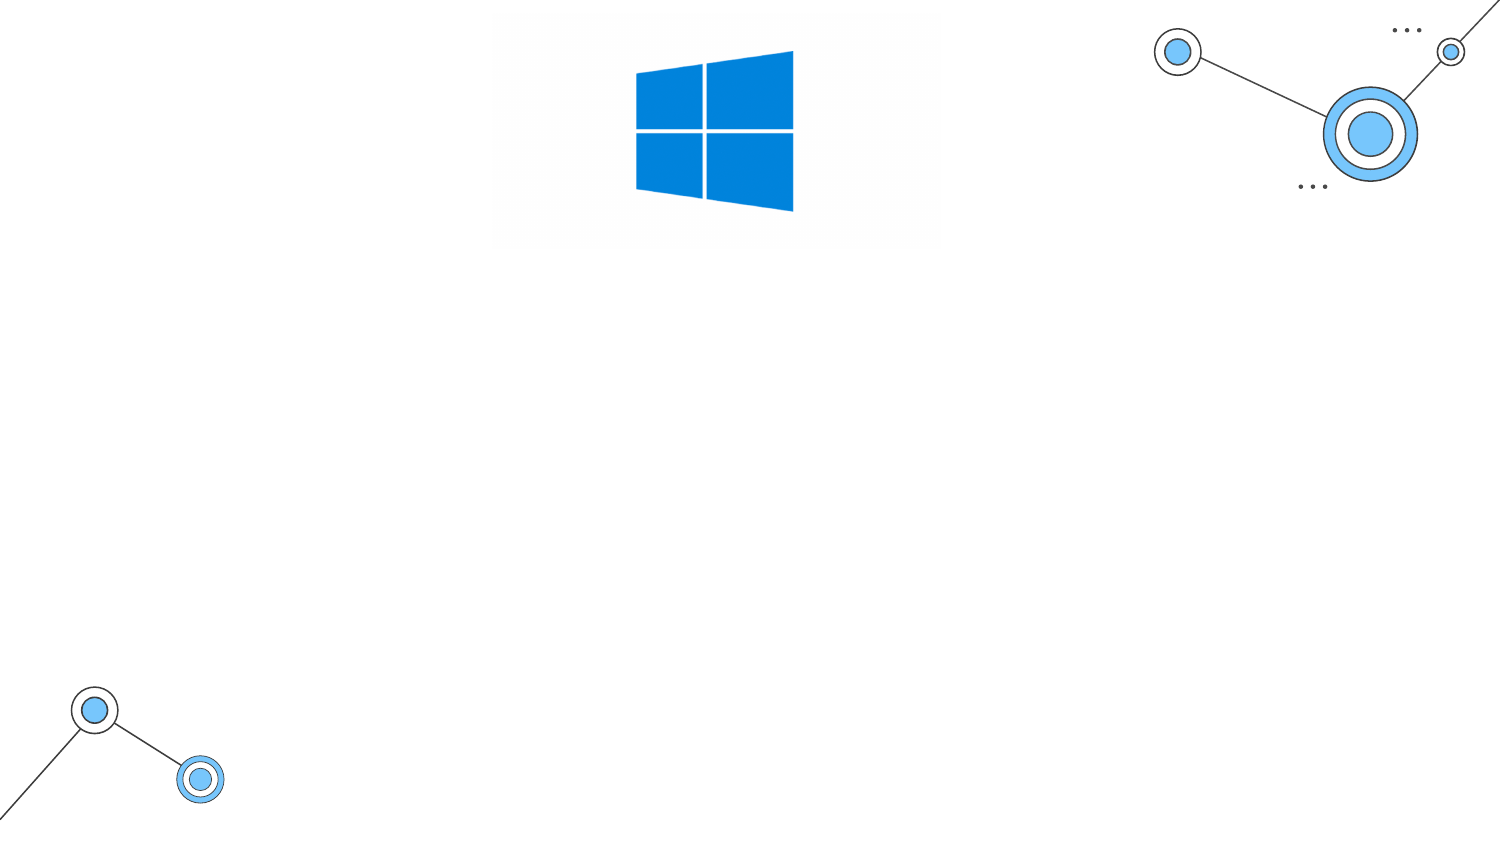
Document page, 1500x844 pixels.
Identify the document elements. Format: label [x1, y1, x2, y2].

picture [492, 13, 941, 249]
